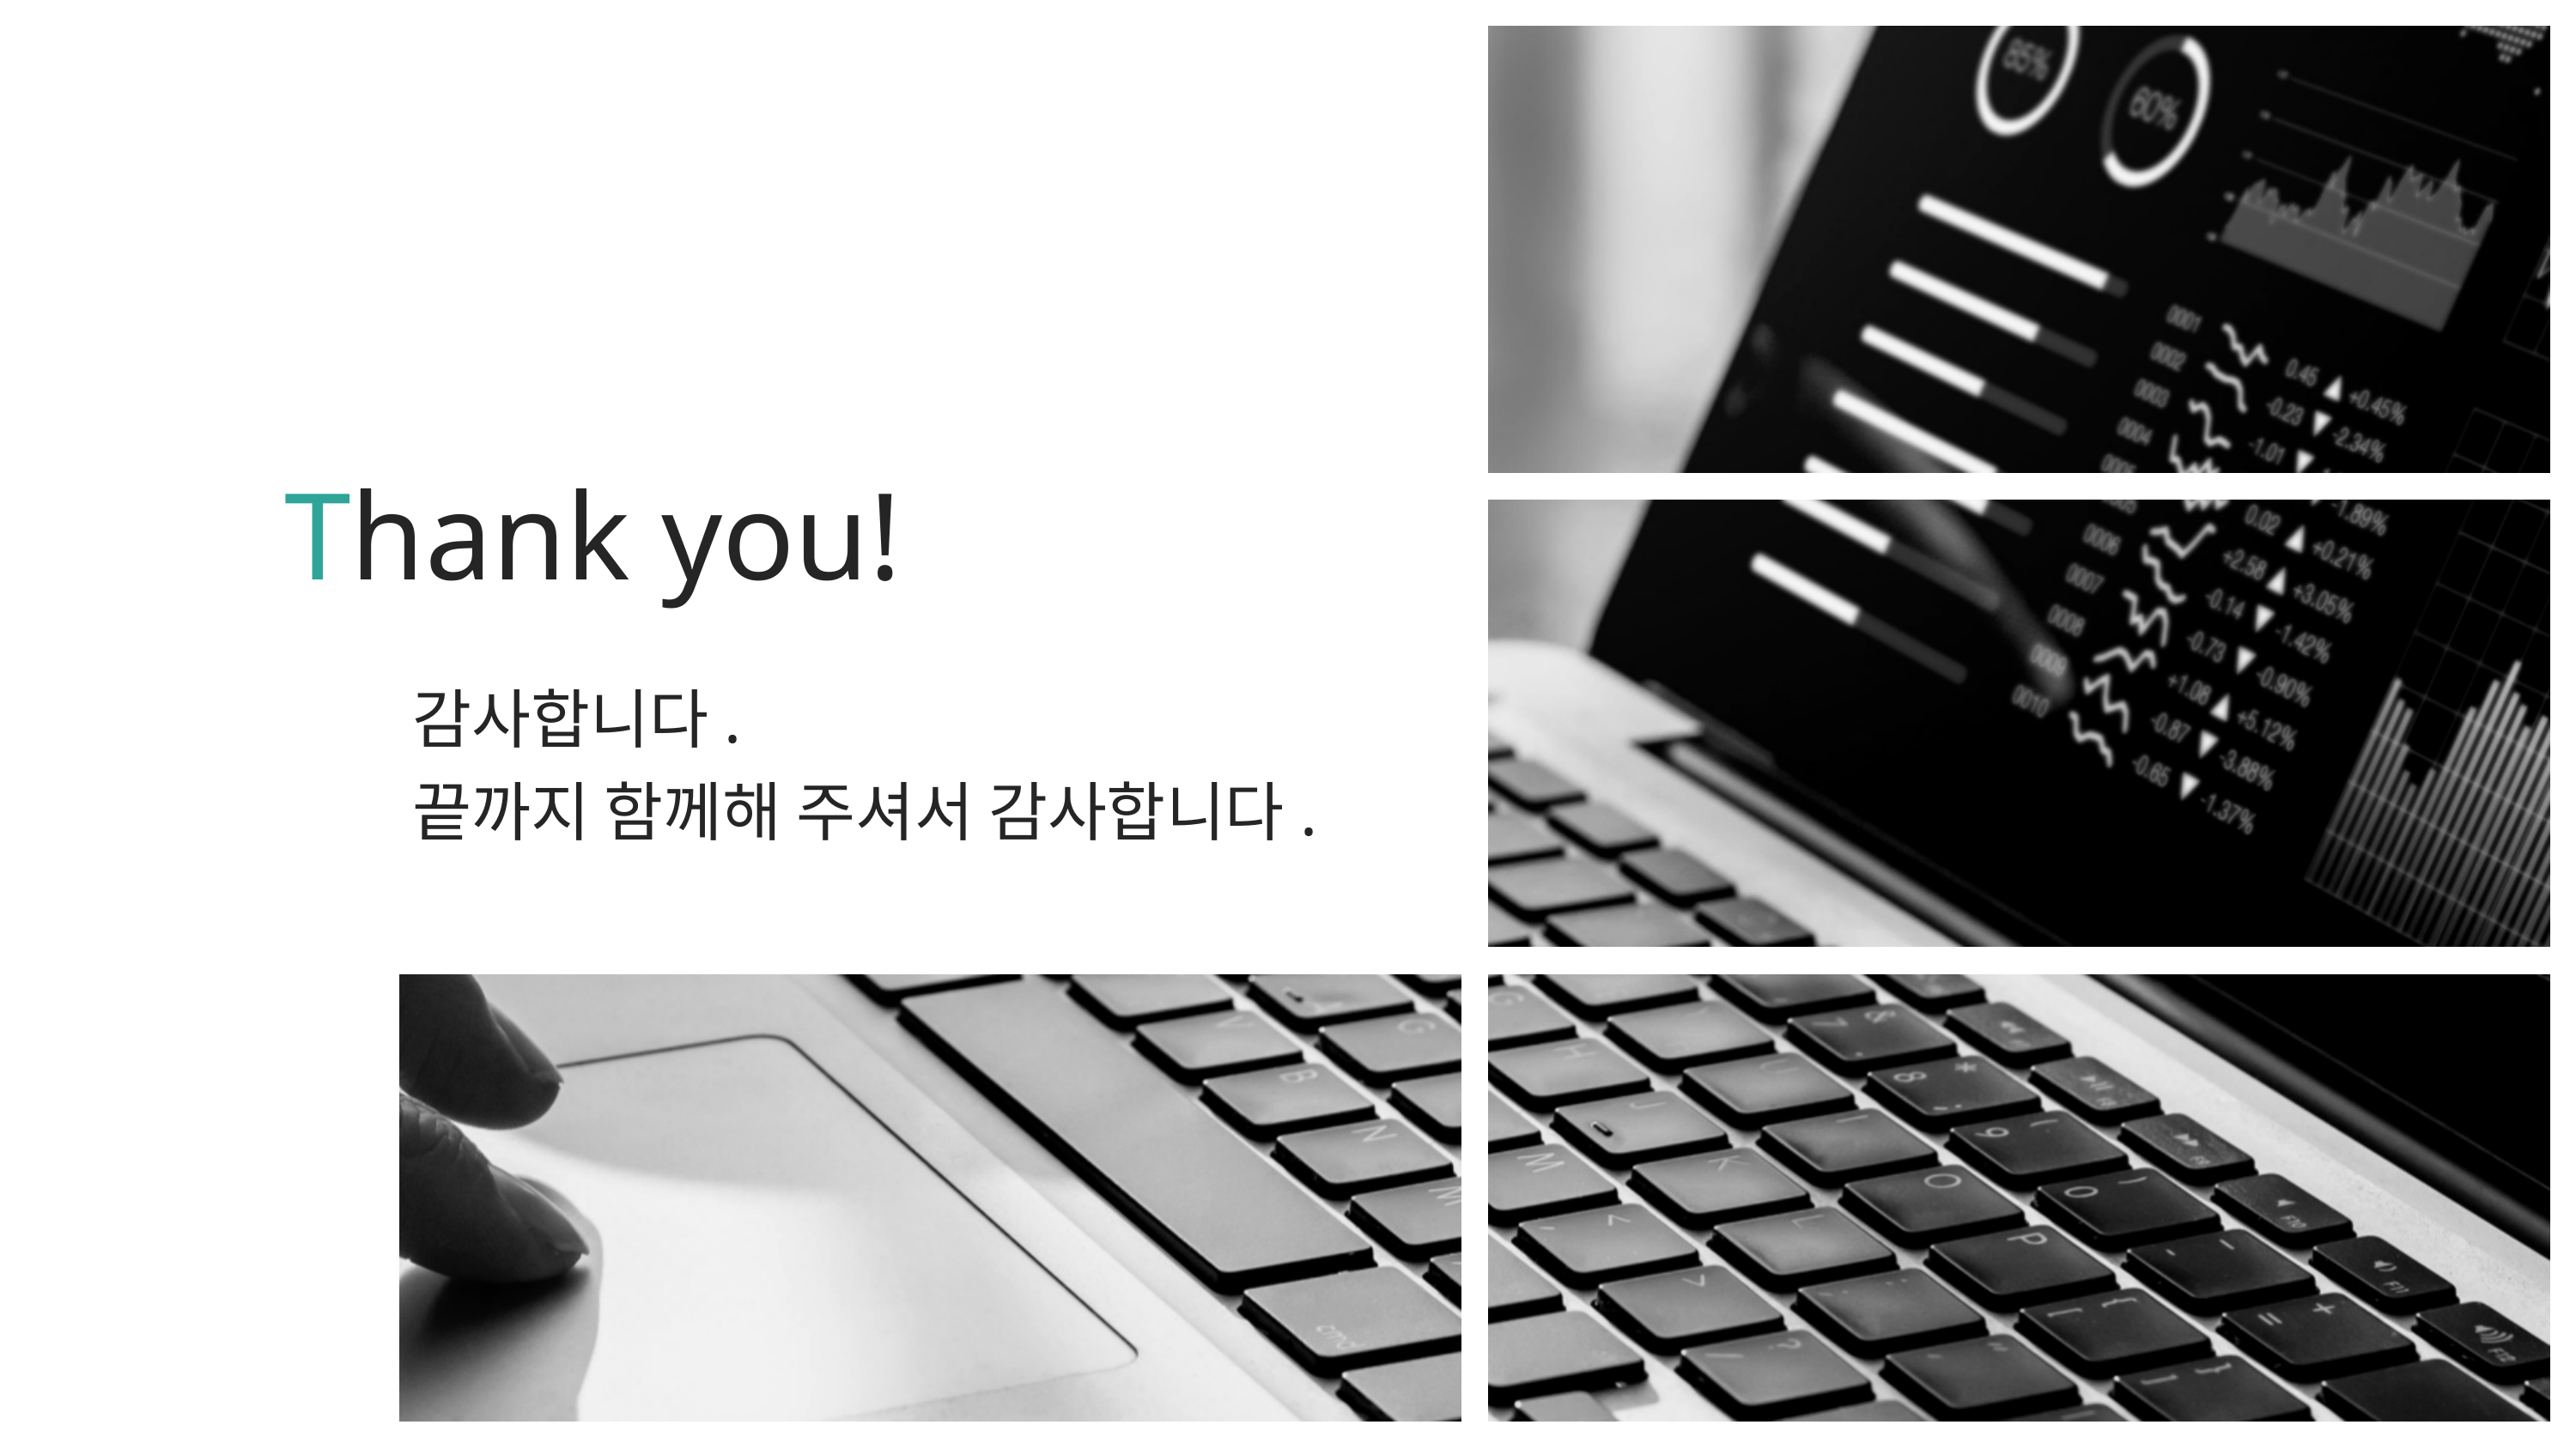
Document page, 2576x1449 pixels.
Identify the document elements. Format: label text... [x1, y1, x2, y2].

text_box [1488, 974, 2551, 1422]
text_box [1488, 499, 2551, 947]
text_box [399, 974, 1461, 1422]
text_box Thank you! [270, 453, 915, 615]
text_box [1488, 26, 2551, 474]
text_box 끝까지 함께해 주셔서 감사합니다. [399, 765, 1431, 852]
text_box 감사합니다. [399, 672, 766, 760]
